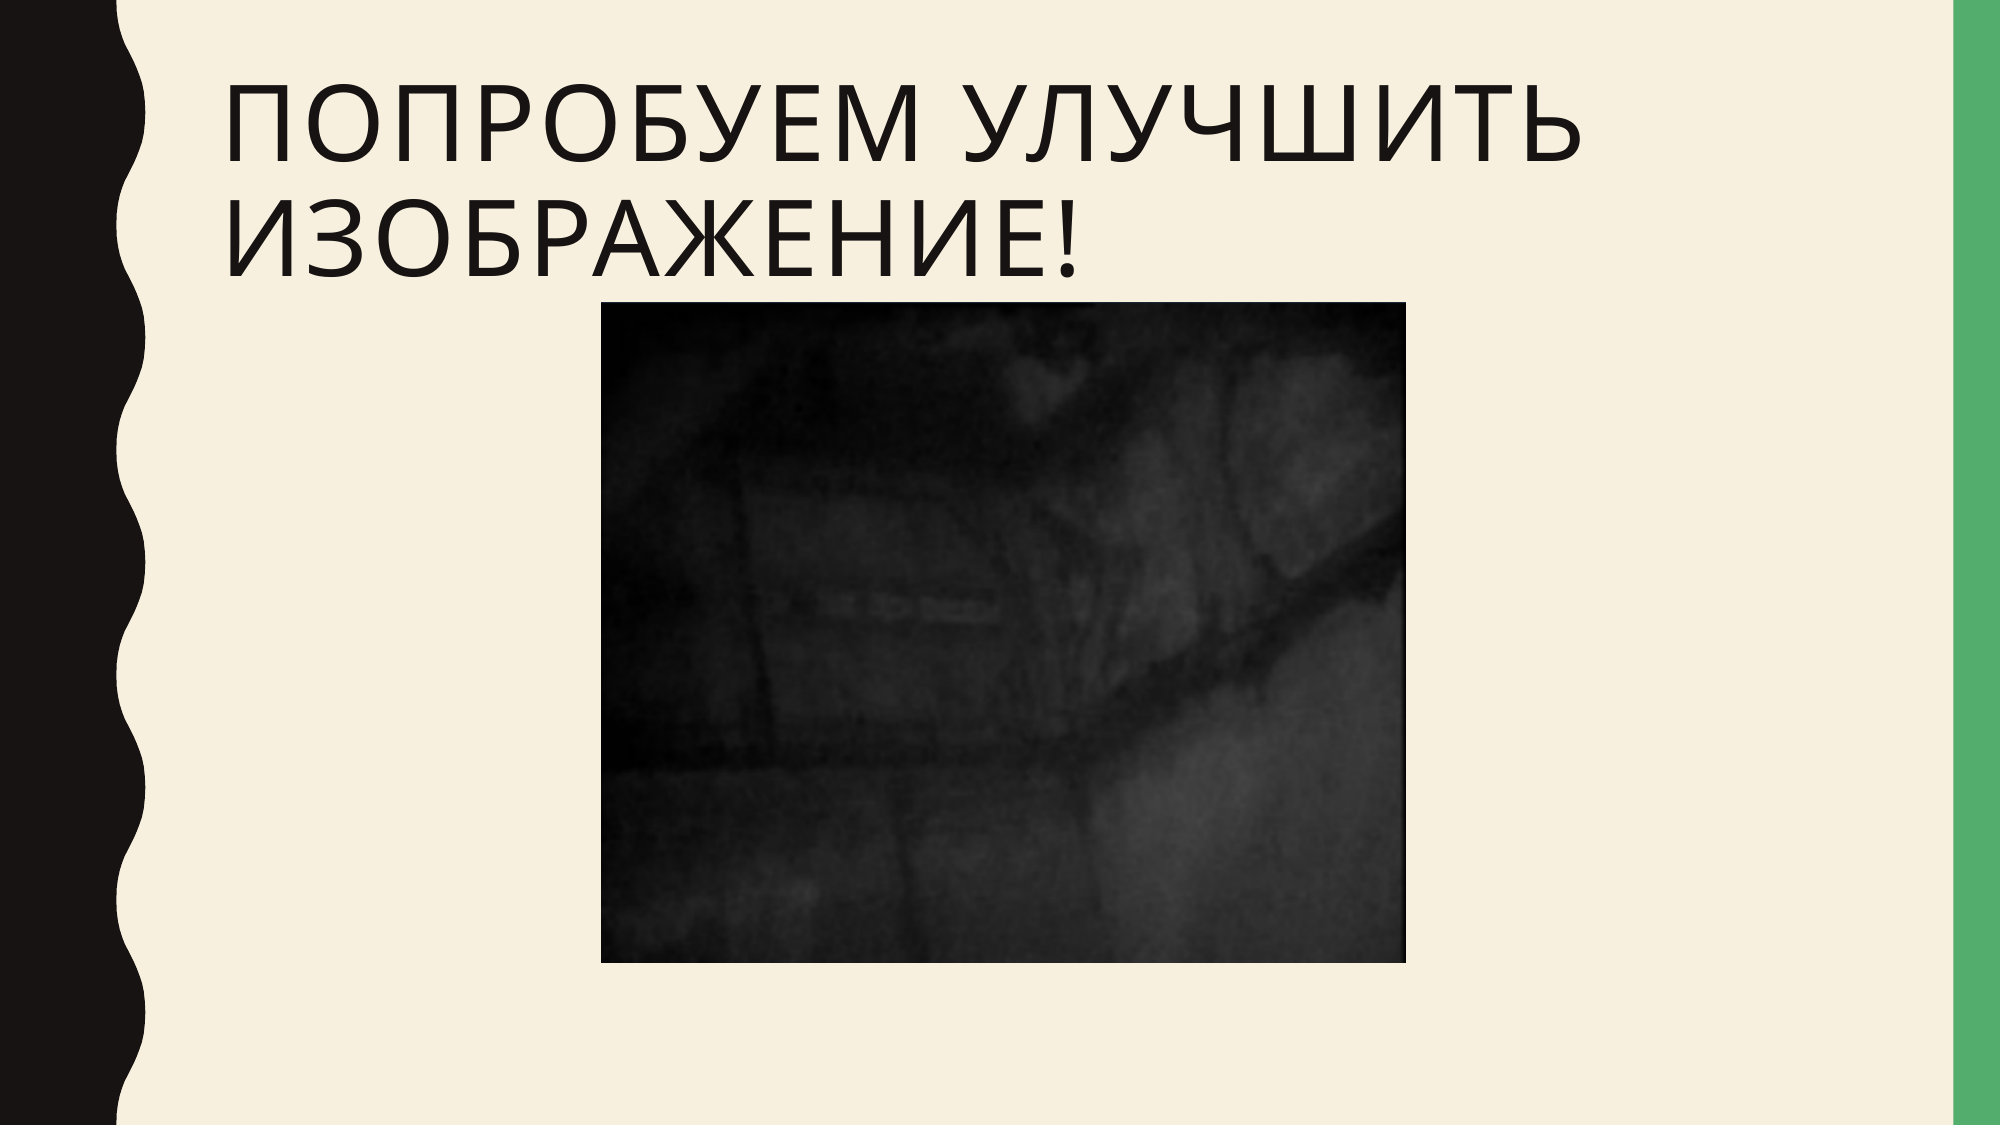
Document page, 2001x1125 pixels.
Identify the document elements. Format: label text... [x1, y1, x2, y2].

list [601, 302, 1406, 963]
title Попробуем улучшить изображение! [205, 62, 1875, 308]
